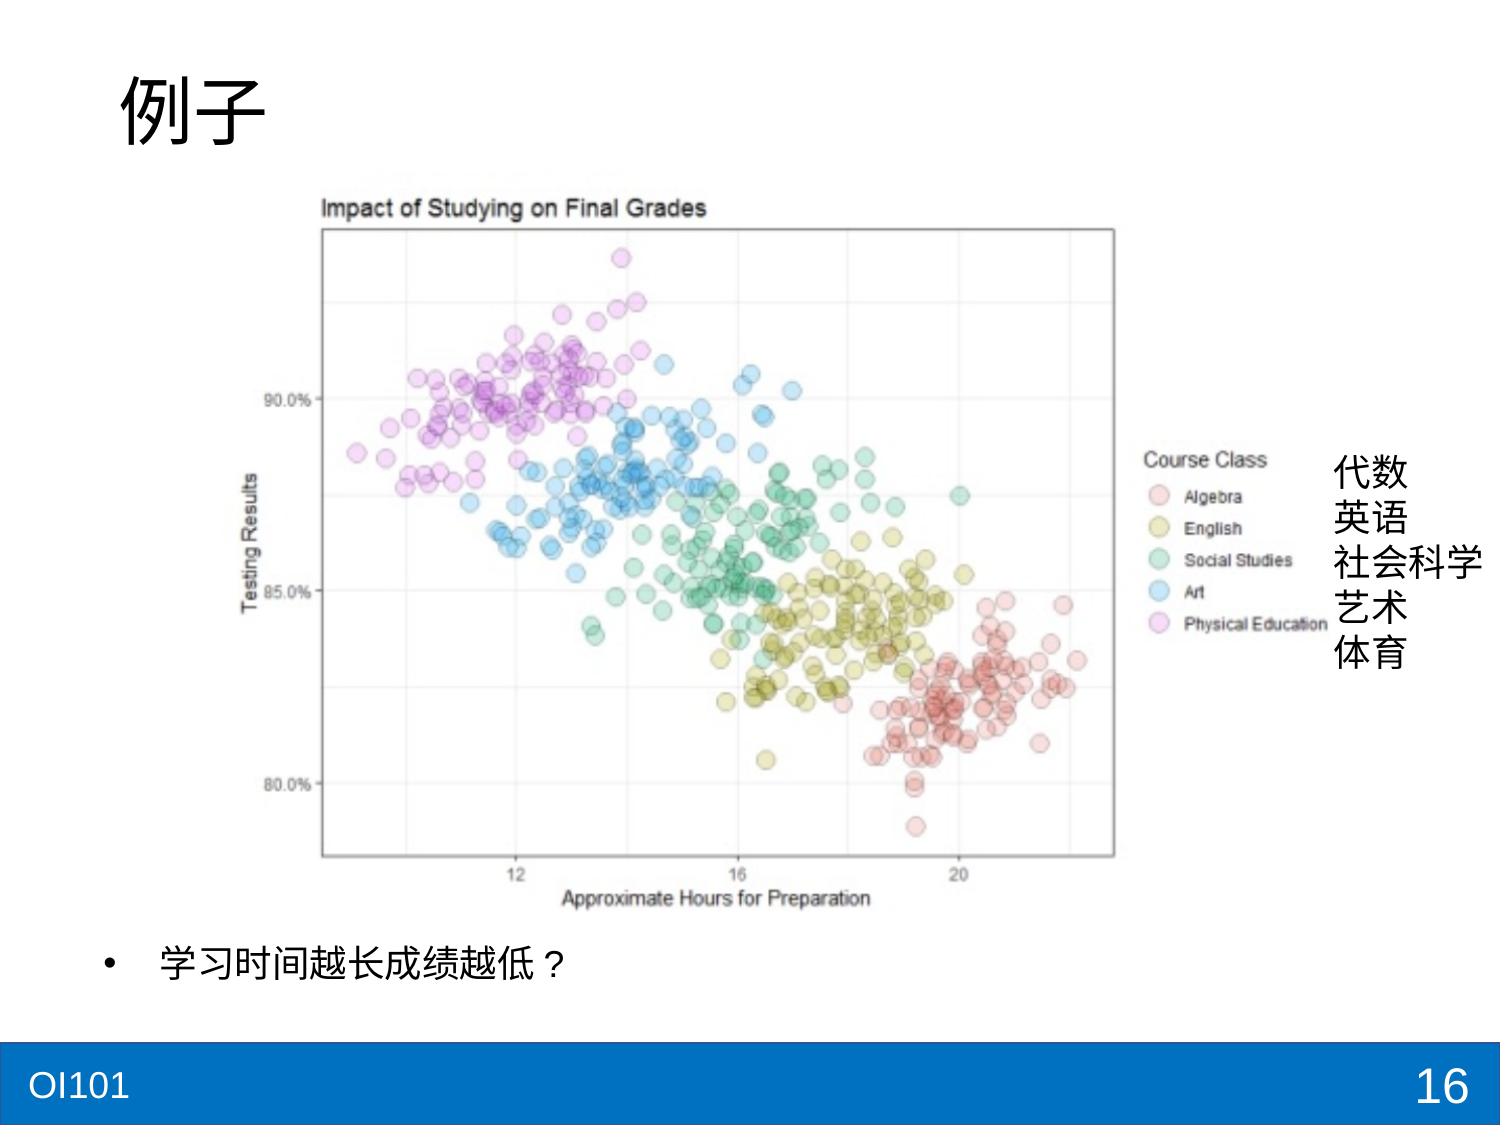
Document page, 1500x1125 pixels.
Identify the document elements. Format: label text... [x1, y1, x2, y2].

text_box 学习时间越长成绩越低? [88, 932, 579, 993]
picture [181, 162, 1376, 942]
title 例子 [103, 59, 1397, 171]
text_box 代数 英语 社会科学 艺术 体育 [1376, 441, 1499, 681]
slide_number 16 [1147, 1054, 1485, 1114]
